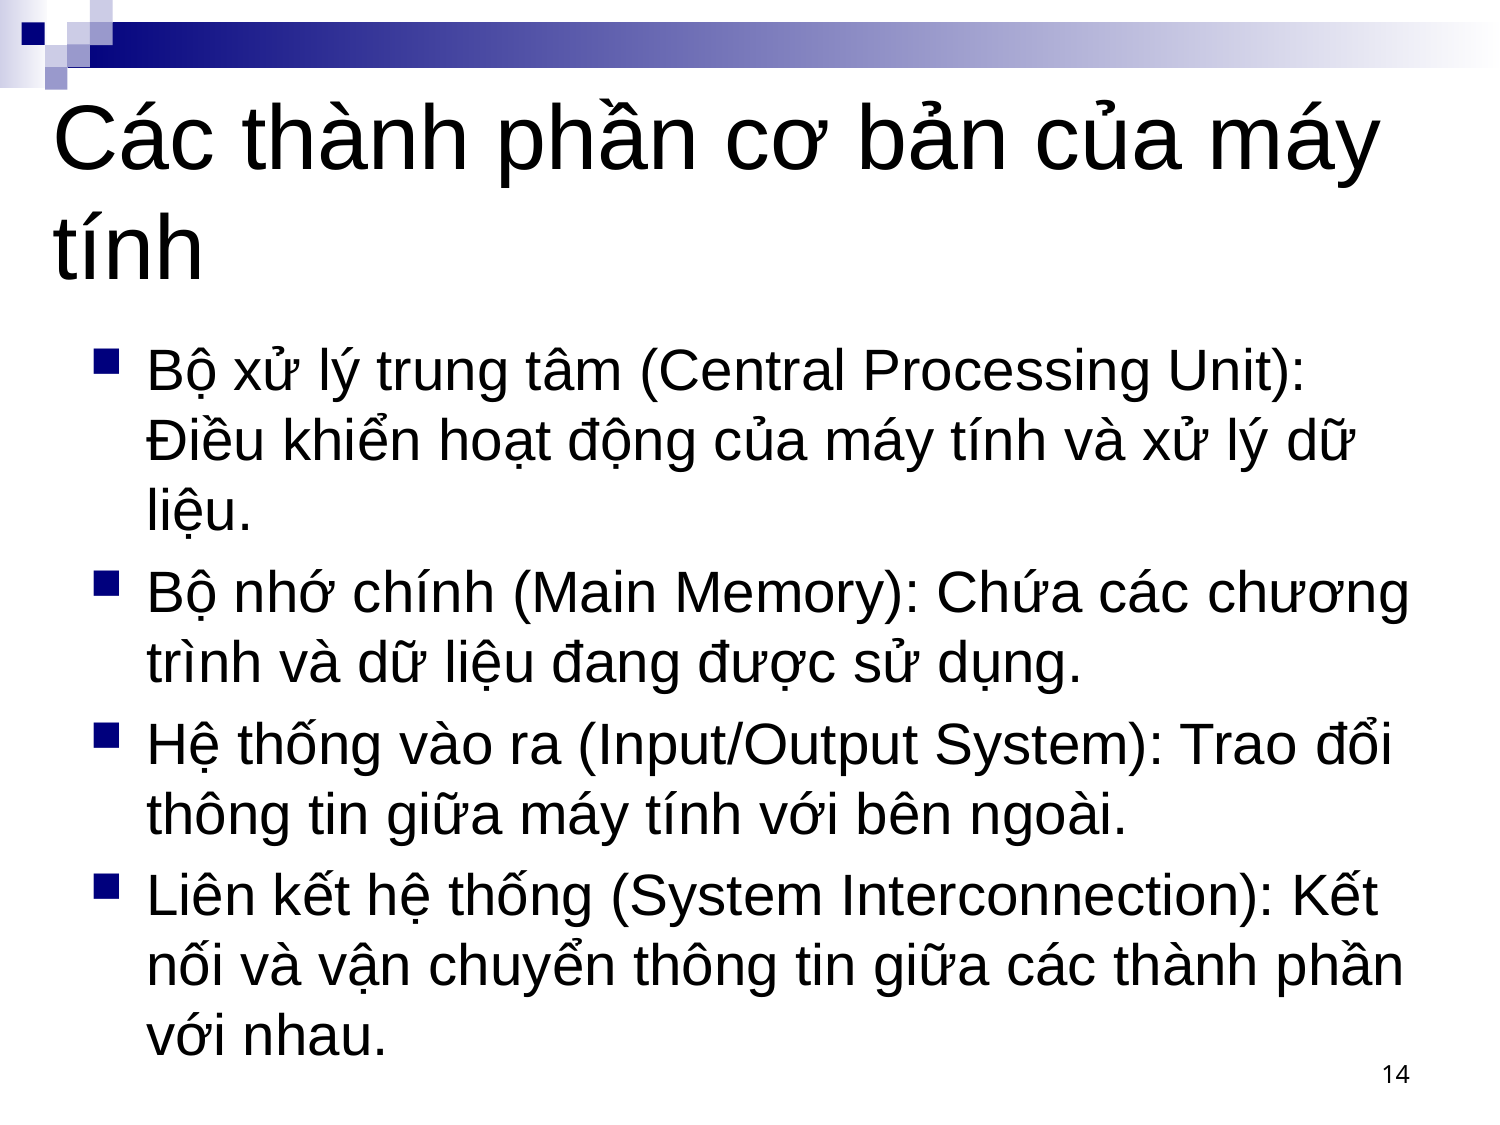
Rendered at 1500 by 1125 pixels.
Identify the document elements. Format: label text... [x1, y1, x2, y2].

title Các thành phần cơ bản của máy tính [37, 74, 1476, 301]
list Bộ xử lý trung tâm (Central Processing Unit): Điều khiển hoạt động của máy tính và xử lý dữ liệu. Bộ nhớ chính (Main Memory): Chứa các chương trình và dữ liệu đang được sử dụng. Hệ thống vào ra (Input/Output System): Trao đổi thông tin giữa máy tính với bên ngoài. Liên kết hệ thống (System Interconnection): Kết nối và vận chuyển thông tin giữa các thành phần với nhau. [74, 324, 1438, 1038]
slide_number 14 [1074, 1038, 1426, 1101]
